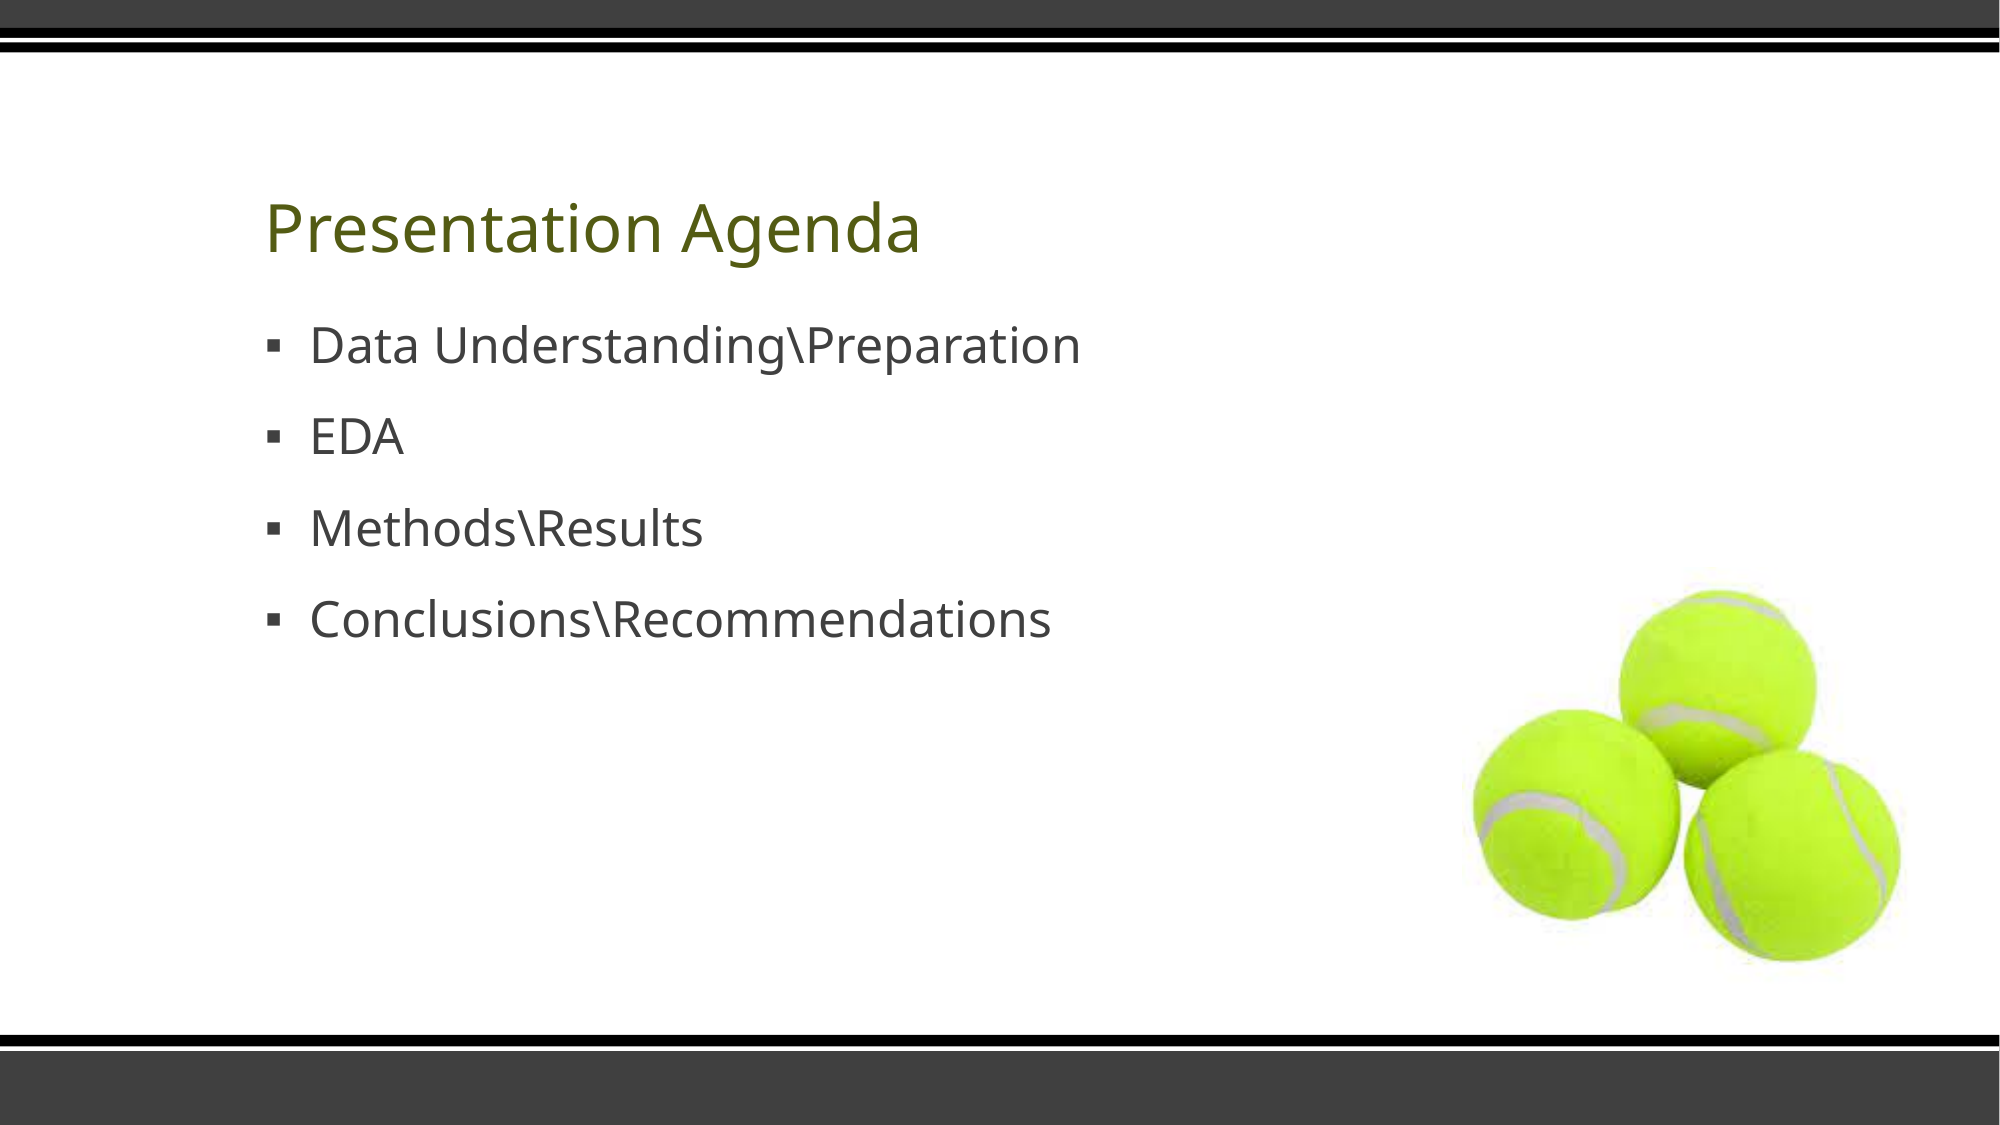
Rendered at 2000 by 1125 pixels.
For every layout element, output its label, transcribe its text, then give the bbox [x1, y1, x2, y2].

picture [1461, 567, 1926, 997]
list Data Understanding\Preparation EDA Methods\Results Conclusions\Recommendations [249, 312, 1750, 988]
title Presentation Agenda [249, 99, 1750, 275]
